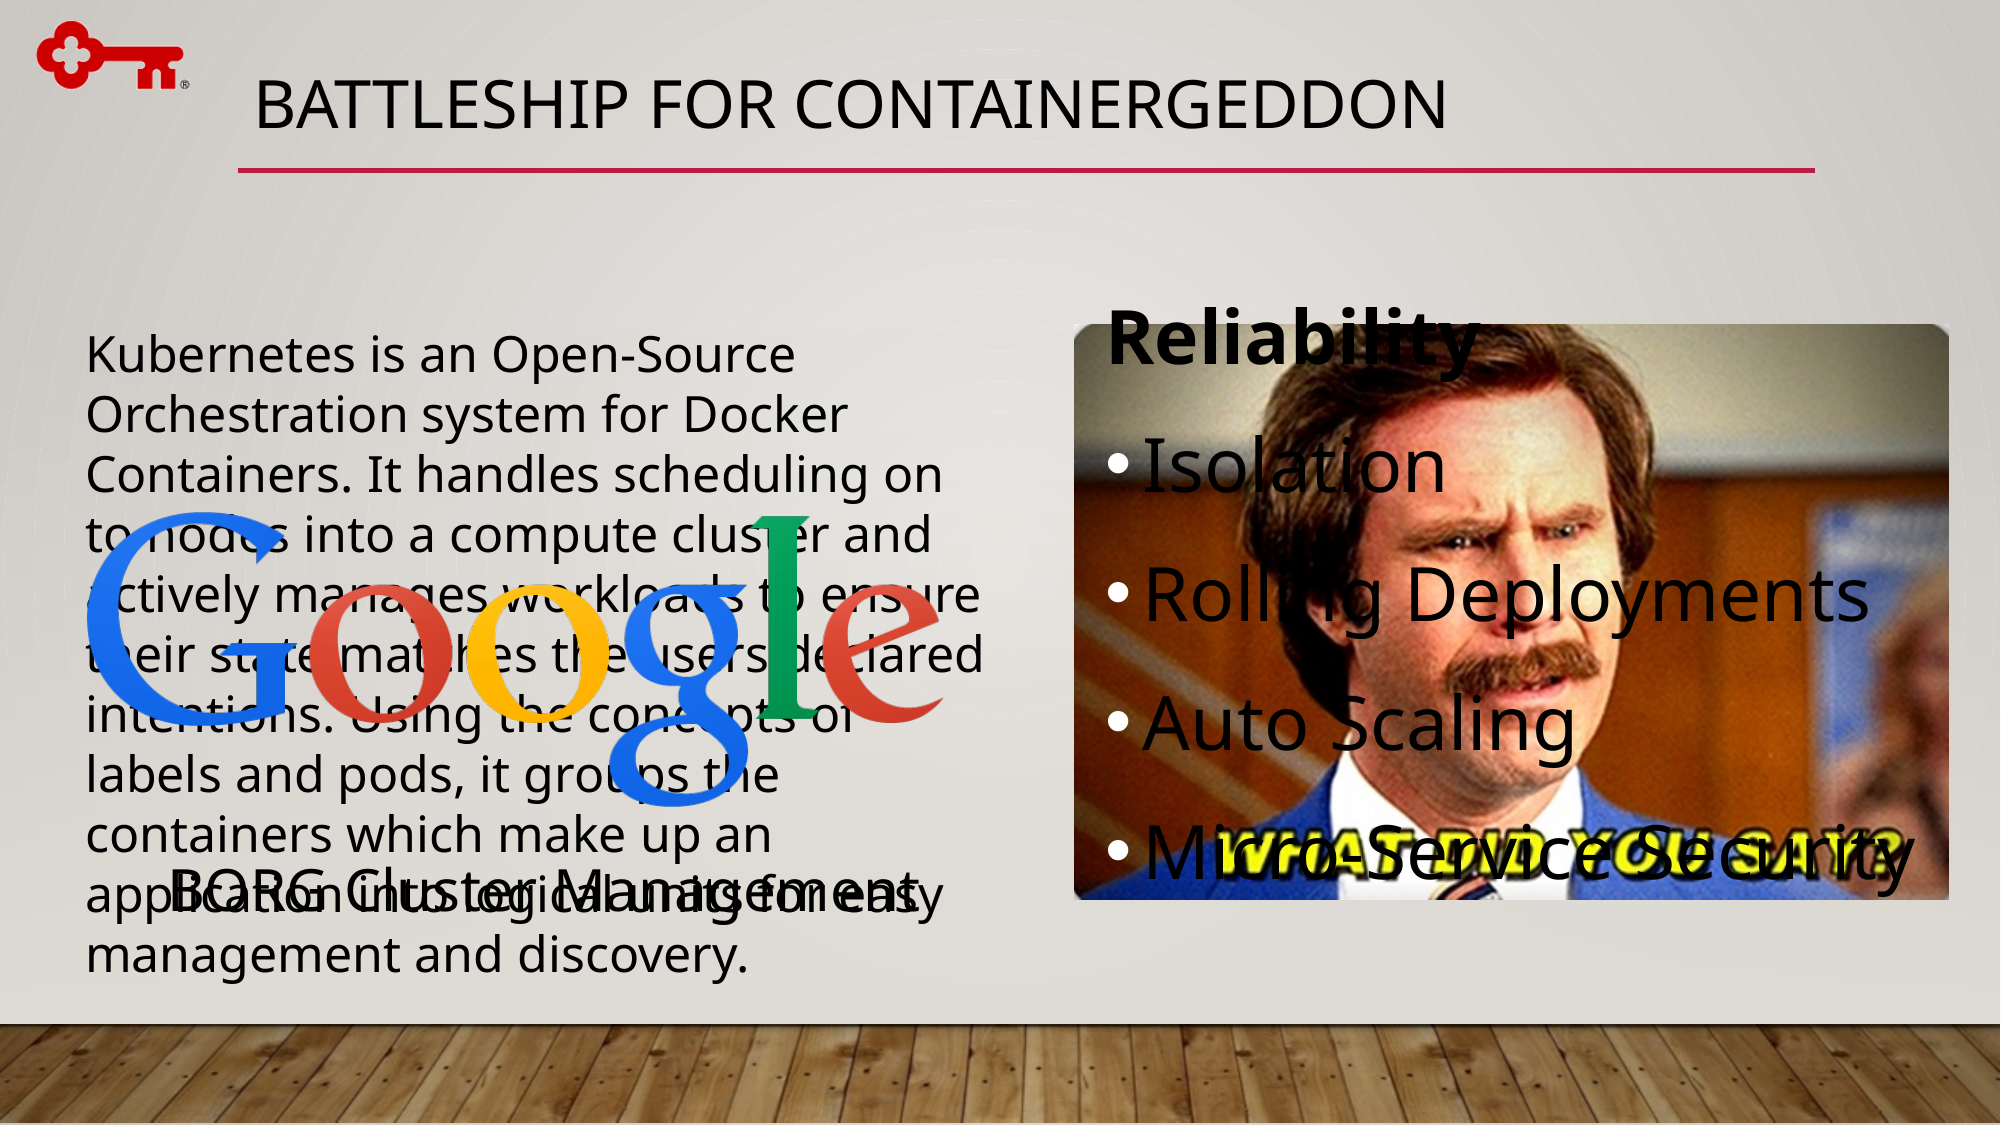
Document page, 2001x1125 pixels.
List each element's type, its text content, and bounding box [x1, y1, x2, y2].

picture [36, 20, 190, 90]
title battleship for containergeddon [238, 63, 1814, 173]
list Reliability Isolation Rolling Deployments Auto Scaling Micro-Service Security [1090, 263, 1964, 1058]
picture [82, 506, 949, 813]
text_box BORG Cluster Management [84, 845, 1003, 931]
text_box Kubernetes is an Open-Source Orchestration system for Docker Containers. It handles scheduling on to nodes into a compute cluster and actively manages workloads to ensure their state matches the users declared intentions. Using the concepts of labels and pods, it groups the containers which make up an application into logical units for easy management and discovery. [70, 315, 1011, 991]
picture [0, 1024, 2000, 1123]
picture [1074, 313, 1949, 921]
